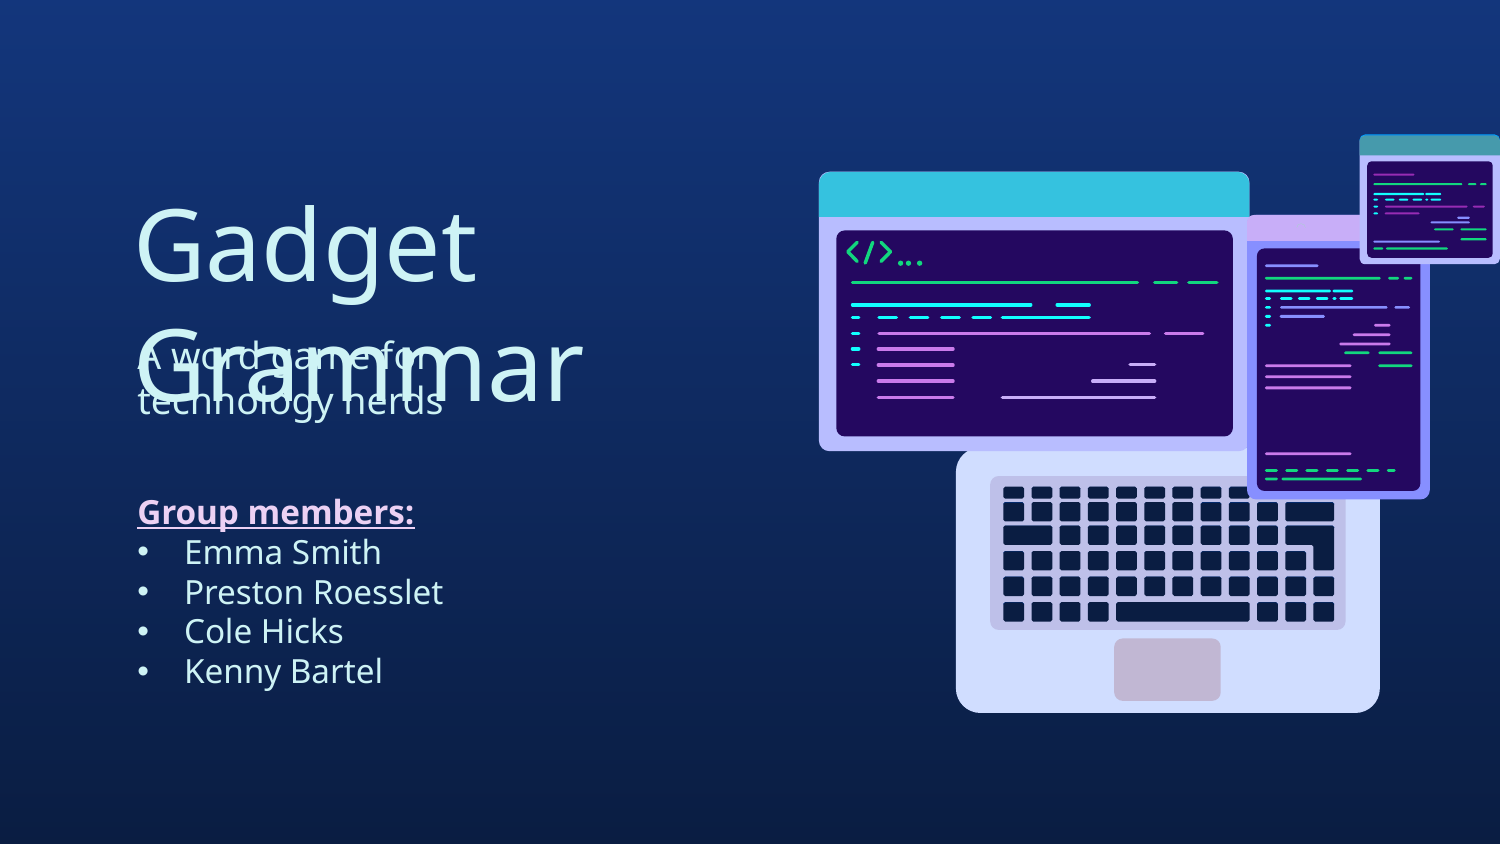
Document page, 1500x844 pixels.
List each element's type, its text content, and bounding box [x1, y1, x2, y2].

text_box [1031, 551, 1053, 571]
text_box [1059, 602, 1081, 622]
text_box [1279, 314, 1325, 318]
text_box [1264, 375, 1352, 379]
text_box [1247, 214, 1359, 241]
text_box [1228, 552, 1250, 571]
text_box [1313, 577, 1335, 597]
text_box [1059, 525, 1081, 545]
subtitle A word game for technology nerds [122, 317, 508, 439]
text_box [1003, 525, 1053, 545]
text_box [897, 260, 904, 266]
text_box [1378, 364, 1413, 368]
text_box [1373, 323, 1391, 327]
text_box [1425, 192, 1442, 196]
text_box [1003, 603, 1025, 622]
text_box [905, 260, 912, 266]
text_box [1059, 576, 1081, 597]
text_box [1144, 525, 1166, 545]
text_box [1116, 486, 1137, 499]
text_box [1087, 486, 1109, 499]
text_box [1285, 577, 1307, 597]
text_box [1116, 525, 1137, 545]
text_box [1200, 526, 1222, 545]
text_box [1257, 552, 1278, 571]
text_box [1313, 603, 1335, 622]
text_box [1087, 576, 1109, 597]
text_box [1003, 503, 1025, 522]
text_box [1264, 264, 1319, 268]
text_box [1257, 603, 1278, 622]
text_box [1172, 502, 1194, 522]
text_box [1264, 276, 1381, 280]
text_box [1378, 351, 1413, 355]
text_box [1116, 602, 1250, 622]
text_box [1116, 502, 1137, 522]
text_box [1403, 276, 1413, 280]
text_box [1087, 551, 1109, 571]
text_box [1031, 486, 1053, 499]
text_box [1031, 602, 1053, 622]
text_box [1114, 638, 1221, 701]
text_box [1388, 276, 1400, 280]
text_box [818, 171, 1250, 217]
text_box [1367, 161, 1493, 258]
text_box [1281, 477, 1363, 481]
text_box [1264, 364, 1352, 368]
text_box [1228, 503, 1250, 522]
text_box [1343, 351, 1370, 355]
text_box [1200, 488, 1222, 499]
text_box [1172, 551, 1194, 571]
text_box [1332, 289, 1354, 293]
text_box [1059, 551, 1081, 571]
text_box [1352, 333, 1391, 337]
text_box [1003, 577, 1025, 597]
text_box [1031, 576, 1053, 597]
text_box Group members: Emma Smith Preston Roesslet Cole Hicks Kenny Bartel [122, 475, 508, 710]
text_box [1264, 289, 1332, 293]
text_box [1003, 552, 1025, 571]
text_box [1247, 241, 1430, 500]
text_box [1264, 452, 1352, 456]
text_box [836, 230, 1233, 437]
text_box [1172, 576, 1194, 597]
text_box [1144, 551, 1166, 571]
text_box [990, 476, 1346, 630]
text_box [916, 260, 923, 266]
text_box [1059, 502, 1081, 522]
text_box [1257, 503, 1278, 522]
text_box [1359, 156, 1500, 265]
text_box [1228, 488, 1250, 499]
text_box [1087, 602, 1109, 622]
text_box [1116, 576, 1137, 597]
text_box [1200, 552, 1222, 571]
text_box [1144, 502, 1166, 522]
text_box [1228, 577, 1250, 597]
text_box [1031, 502, 1053, 522]
text_box [1087, 525, 1109, 545]
text_box [1200, 577, 1222, 597]
text_box [1285, 526, 1335, 571]
text_box [1172, 525, 1194, 545]
text_box [1257, 577, 1278, 597]
text_box [955, 449, 1380, 713]
text_box [1373, 192, 1425, 196]
text_box [1339, 342, 1391, 346]
text_box [1059, 486, 1081, 499]
text_box [1172, 486, 1194, 499]
text_box [1264, 477, 1279, 481]
text_box [1285, 503, 1335, 522]
text_box [1359, 135, 1500, 156]
title Gadget Grammar [118, 166, 788, 334]
text_box [1116, 551, 1137, 571]
text_box [1285, 603, 1307, 622]
text_box [1228, 526, 1250, 545]
text_box [1144, 486, 1166, 499]
text_box [1144, 576, 1166, 597]
text_box [818, 217, 1248, 452]
text_box [1003, 486, 1025, 499]
text_box [1200, 503, 1222, 522]
text_box [1087, 502, 1109, 522]
text_box [1257, 526, 1278, 545]
text_box [1256, 248, 1421, 491]
text_box [1264, 386, 1352, 390]
